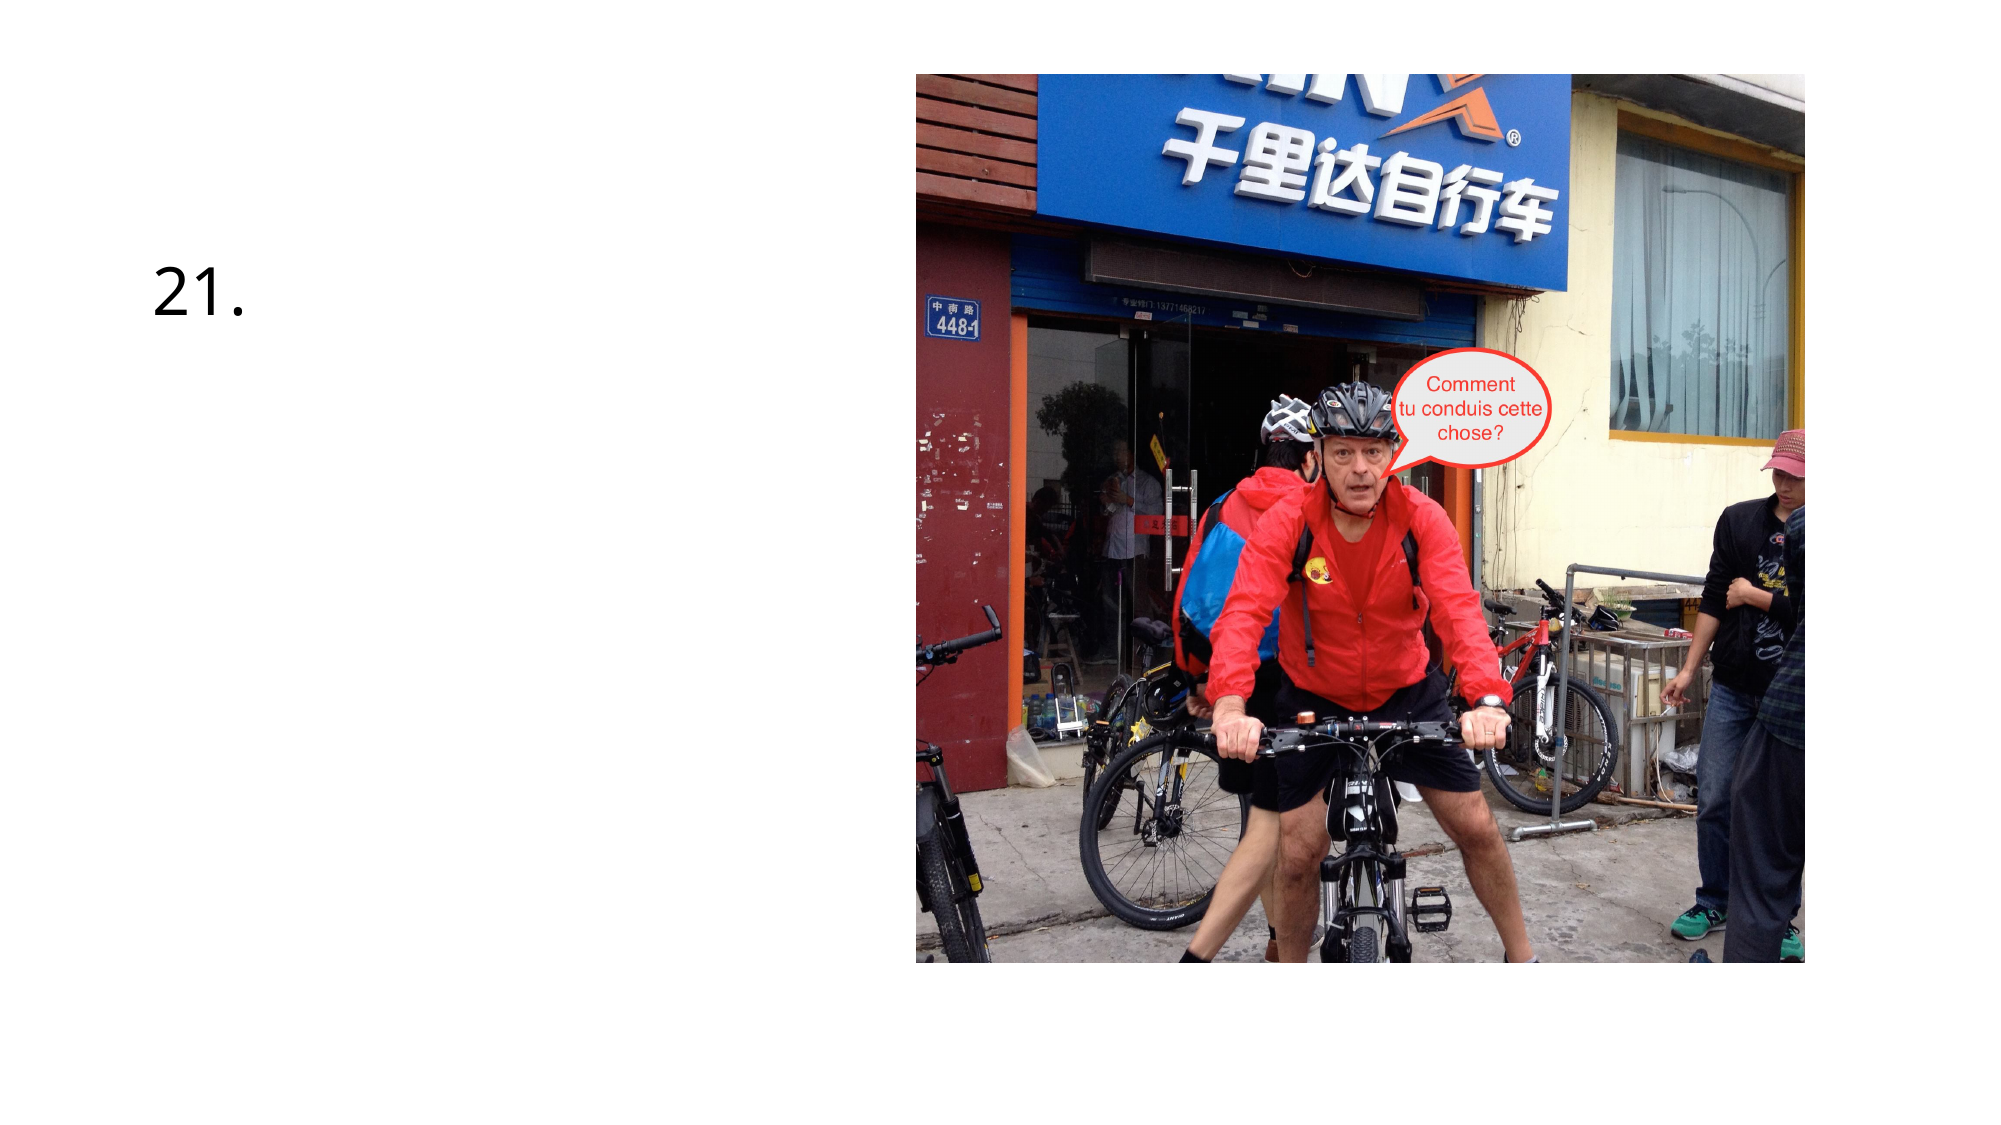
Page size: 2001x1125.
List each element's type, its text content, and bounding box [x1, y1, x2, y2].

title 21. [137, 75, 783, 338]
picture [916, 74, 1805, 963]
